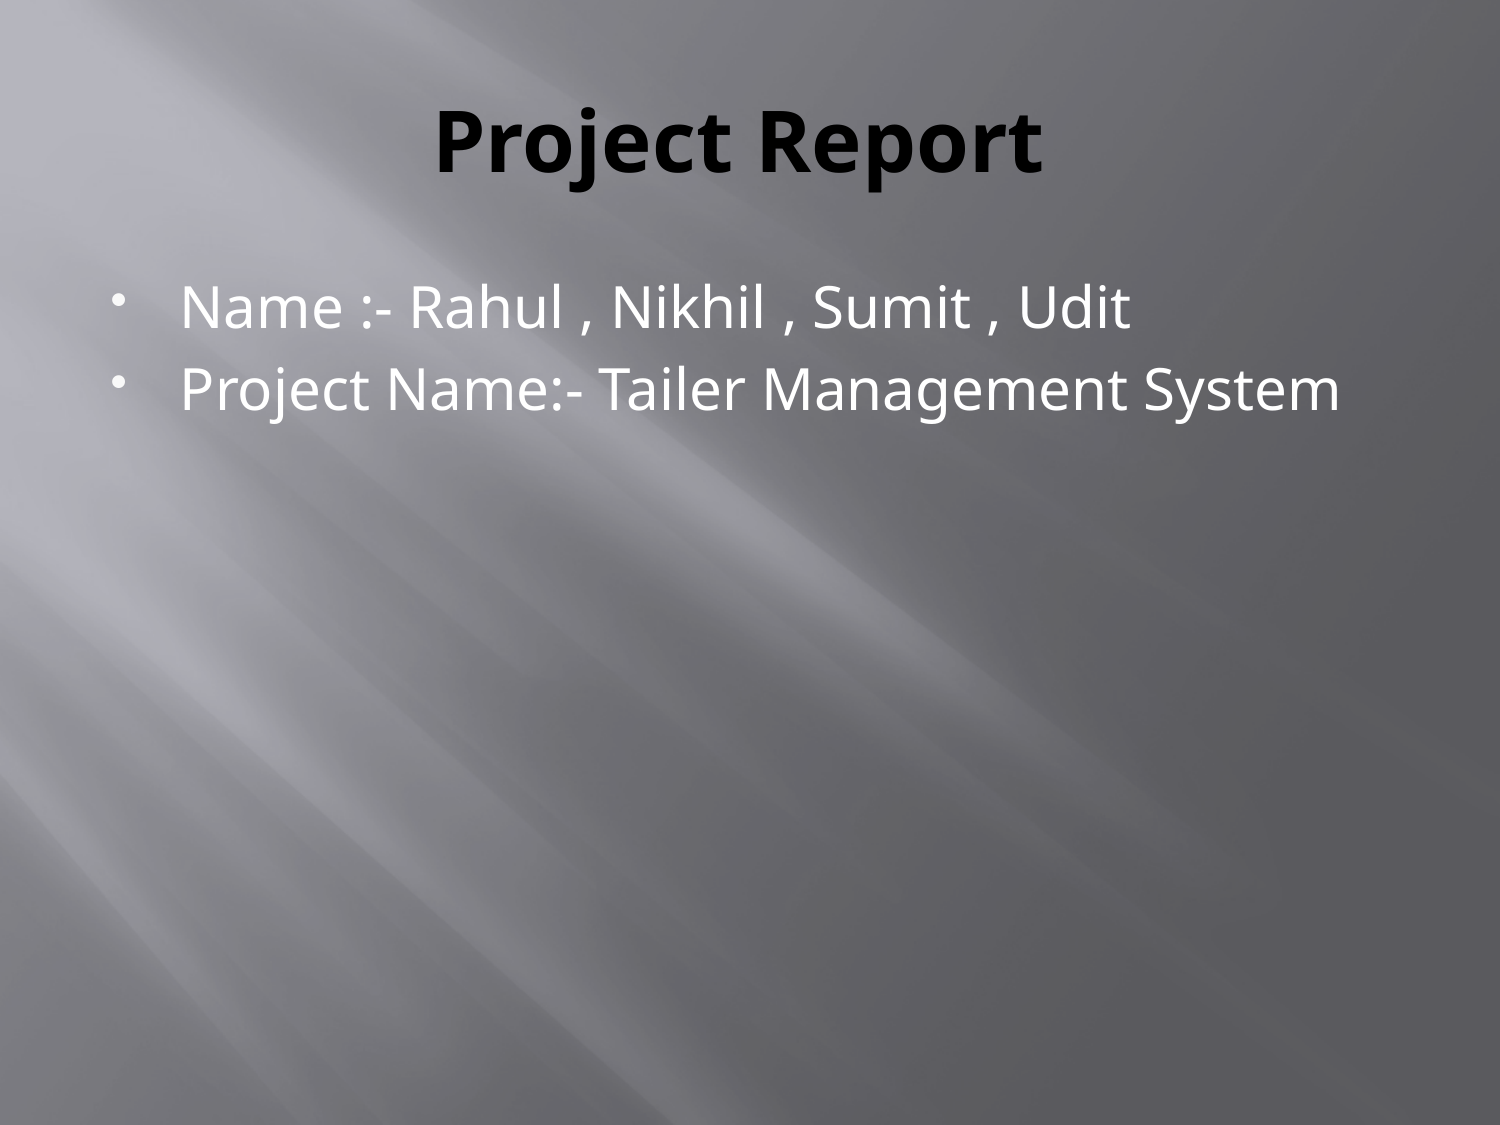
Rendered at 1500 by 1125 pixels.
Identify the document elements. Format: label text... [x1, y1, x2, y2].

title Project Report [75, 45, 1425, 233]
list Name :- Rahul , Nikhil , Sumit , Udit Project Name:- Tailer Management System [75, 262, 1425, 1035]
